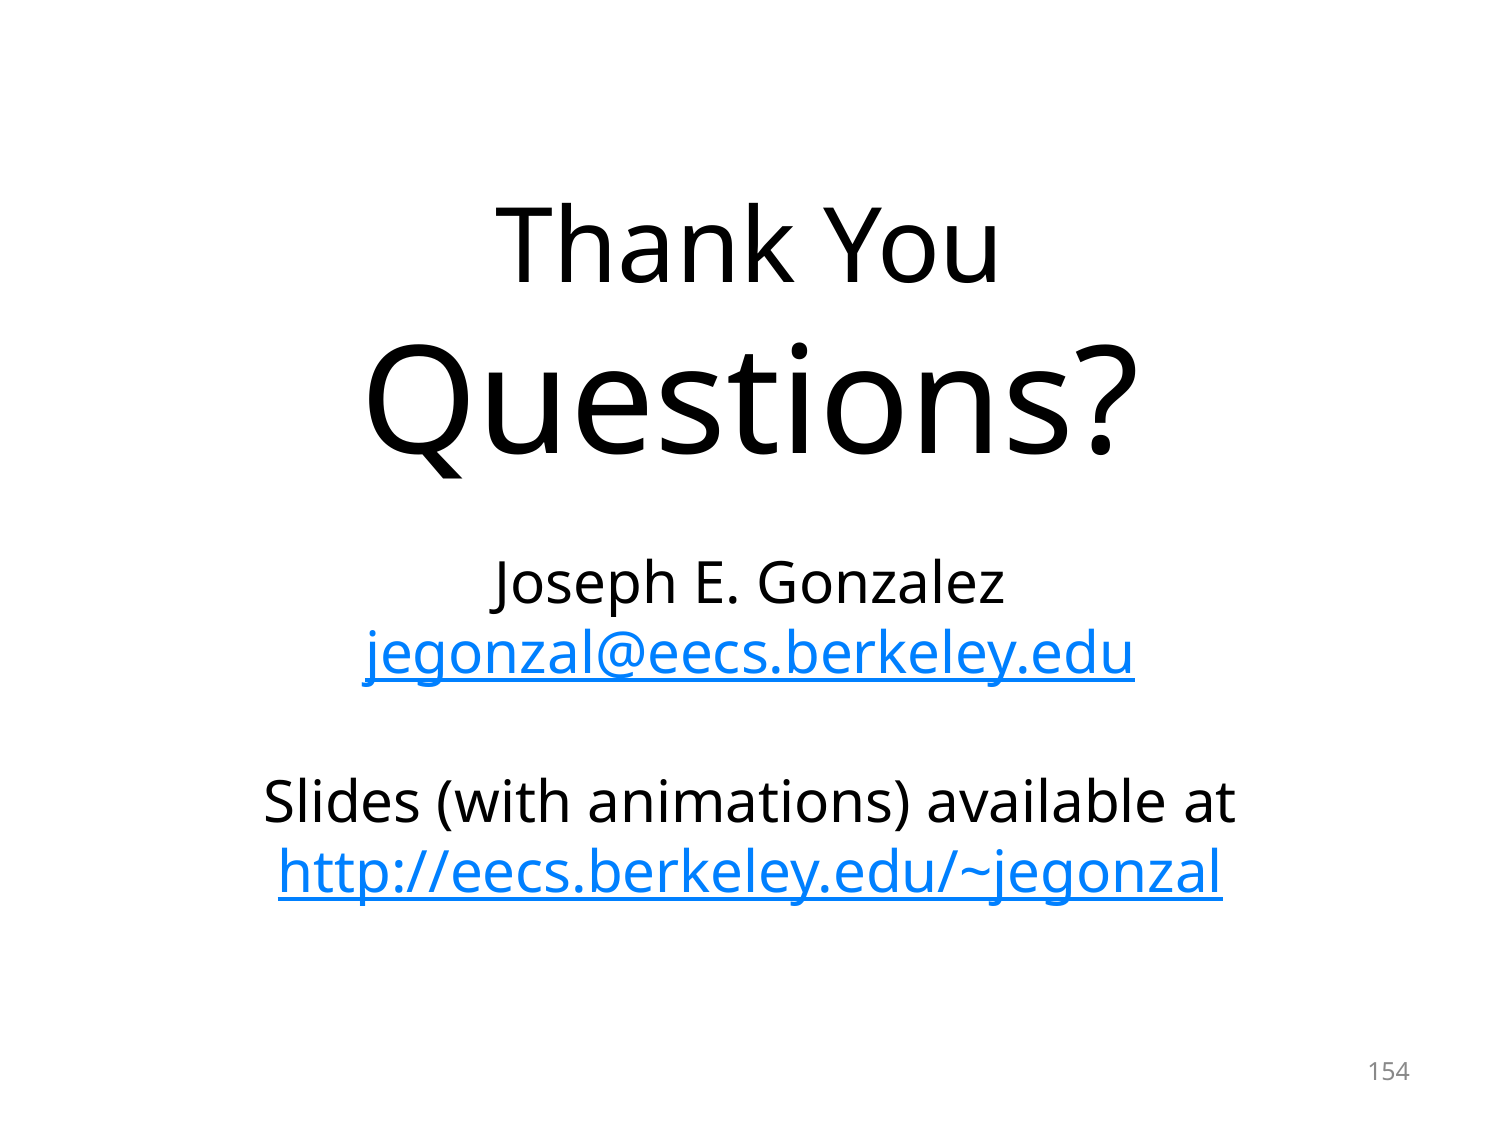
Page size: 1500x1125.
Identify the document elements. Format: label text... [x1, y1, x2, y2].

title Thank You Questions? [74, 237, 1426, 426]
slide_number 154 [1074, 1042, 1425, 1103]
text_box Joseph E. Gonzalez jegonzal@eecs.berkeley.edu Slides (with animations) available at http://eecs.berkeley.edu/~jegonzal [248, 537, 1252, 921]
